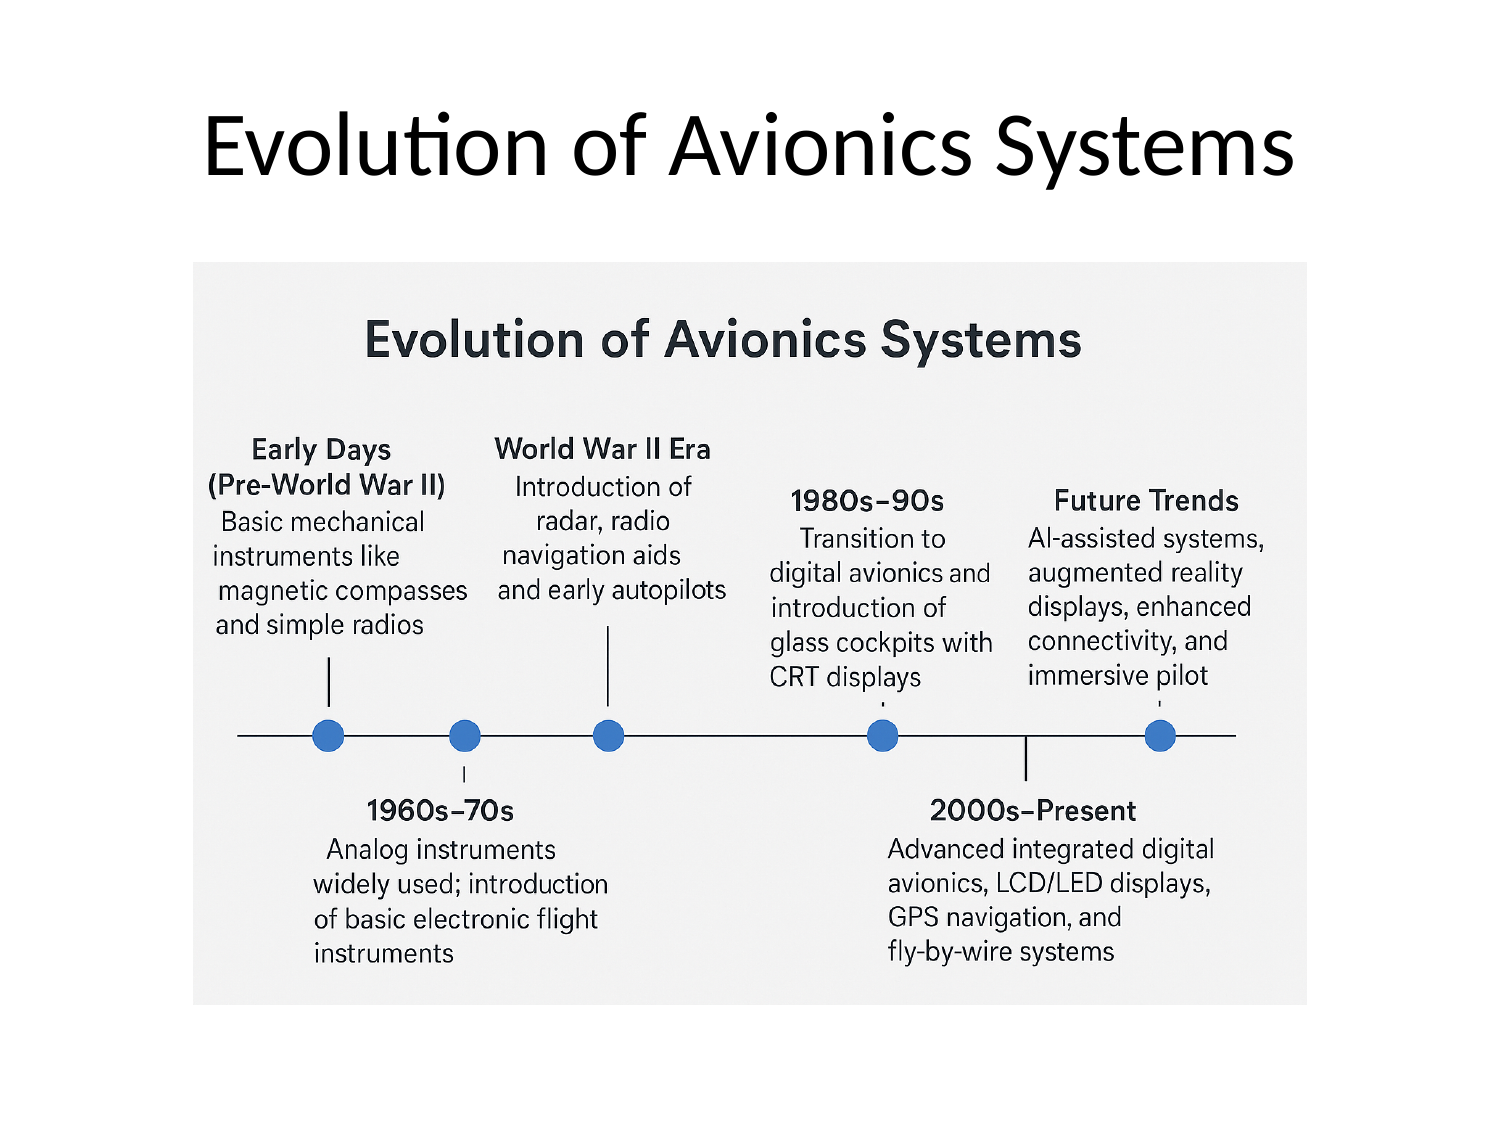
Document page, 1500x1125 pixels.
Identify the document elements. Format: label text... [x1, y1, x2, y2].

title Evolution of Avionics Systems [75, 45, 1425, 233]
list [192, 262, 1307, 1006]
